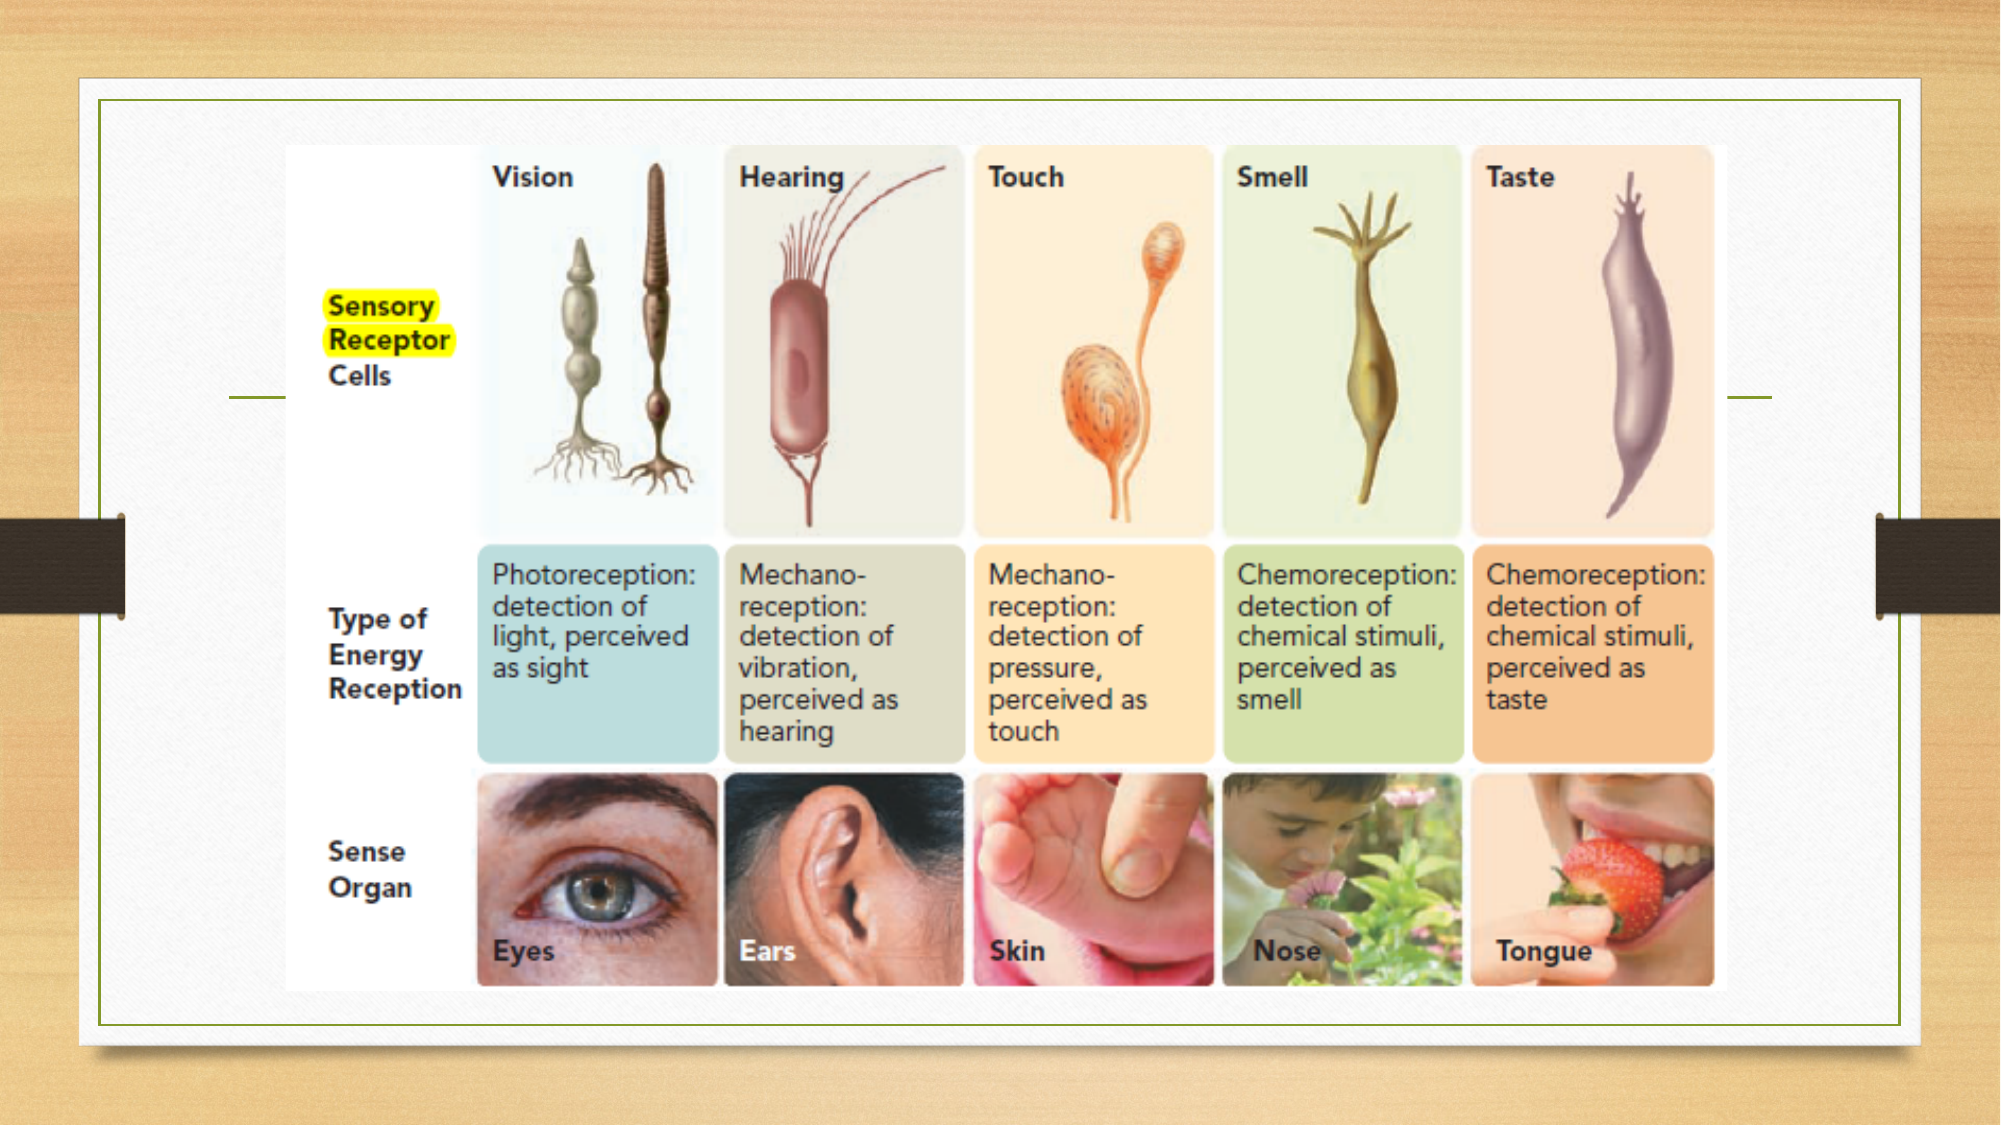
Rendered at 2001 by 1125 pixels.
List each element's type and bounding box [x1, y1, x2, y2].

picture [0, 0, 2001, 1125]
list [285, 145, 1728, 991]
